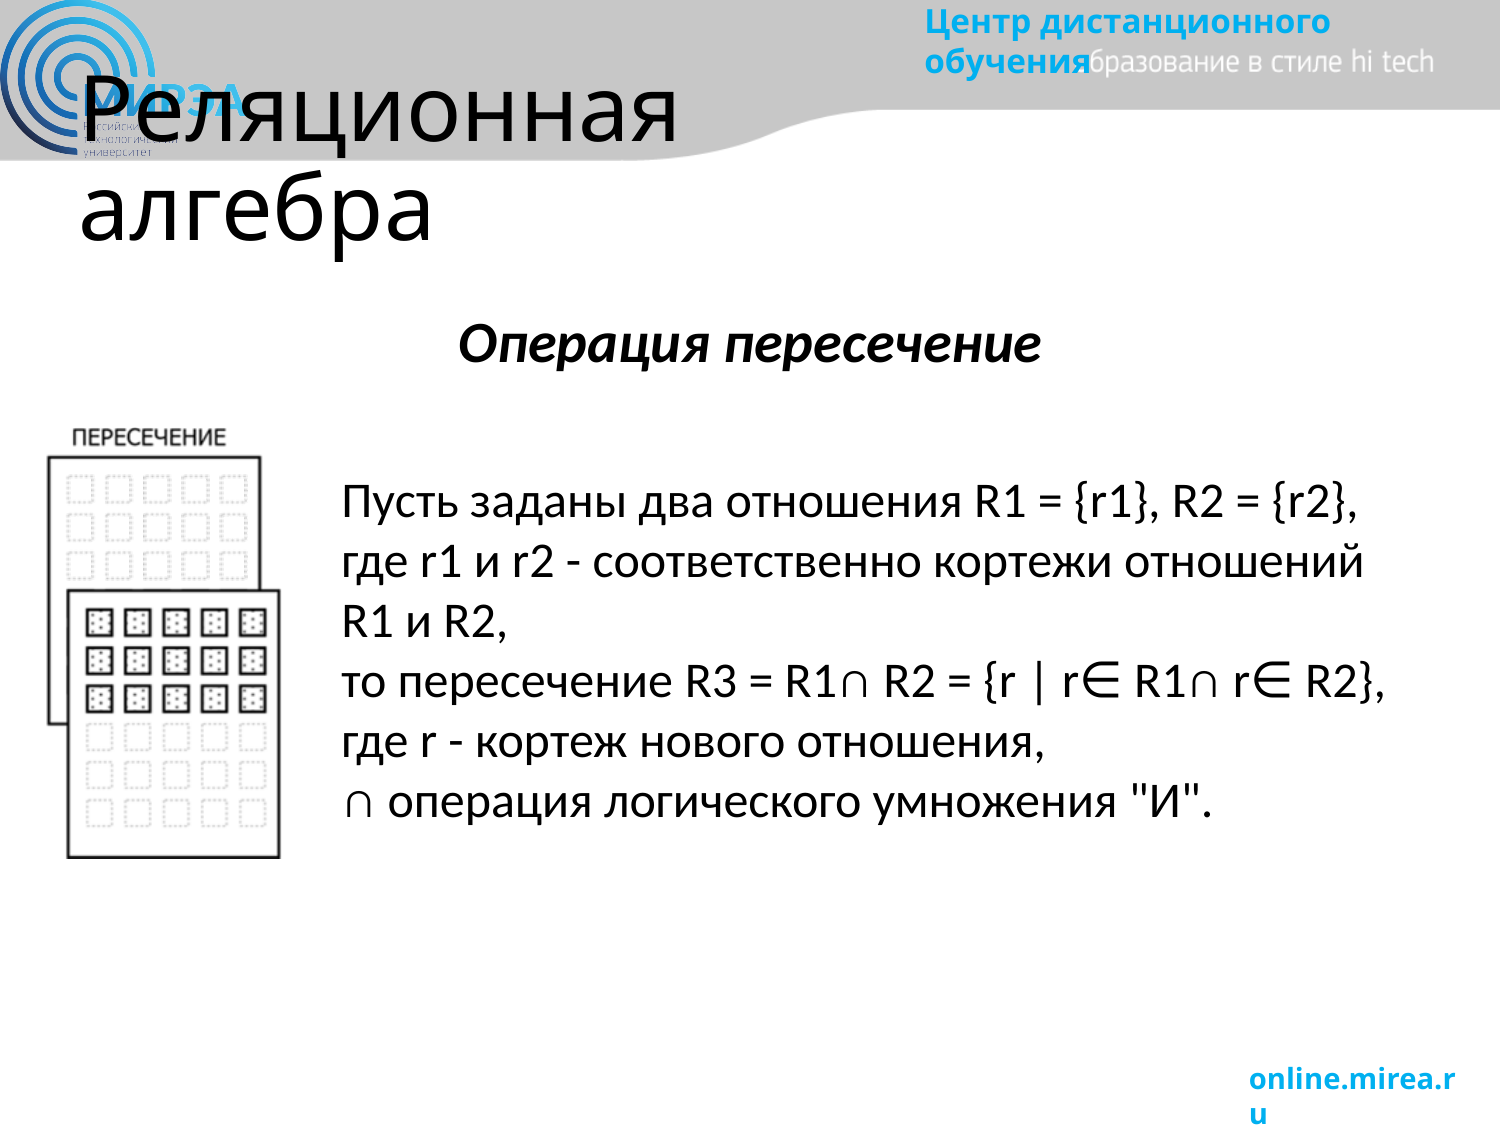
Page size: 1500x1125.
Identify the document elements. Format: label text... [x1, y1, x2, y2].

text_box Операция пересечение [26, 297, 1475, 382]
title Реляционная алгебра [63, 159, 939, 268]
picture [0, 0, 247, 159]
picture [34, 427, 291, 859]
text_box Пусть заданы два отношения R1 = {r1}, R2 = {r2}, где r1 и r2 - соответственно кортежи отношений R1 и R2, то пересечение R3 = R1∩ R2 = {r | r∈ R1∩ r∈ R2}, где r - кортеж нового отношения, ∩ операция логического умножения "И". [326, 459, 1438, 835]
